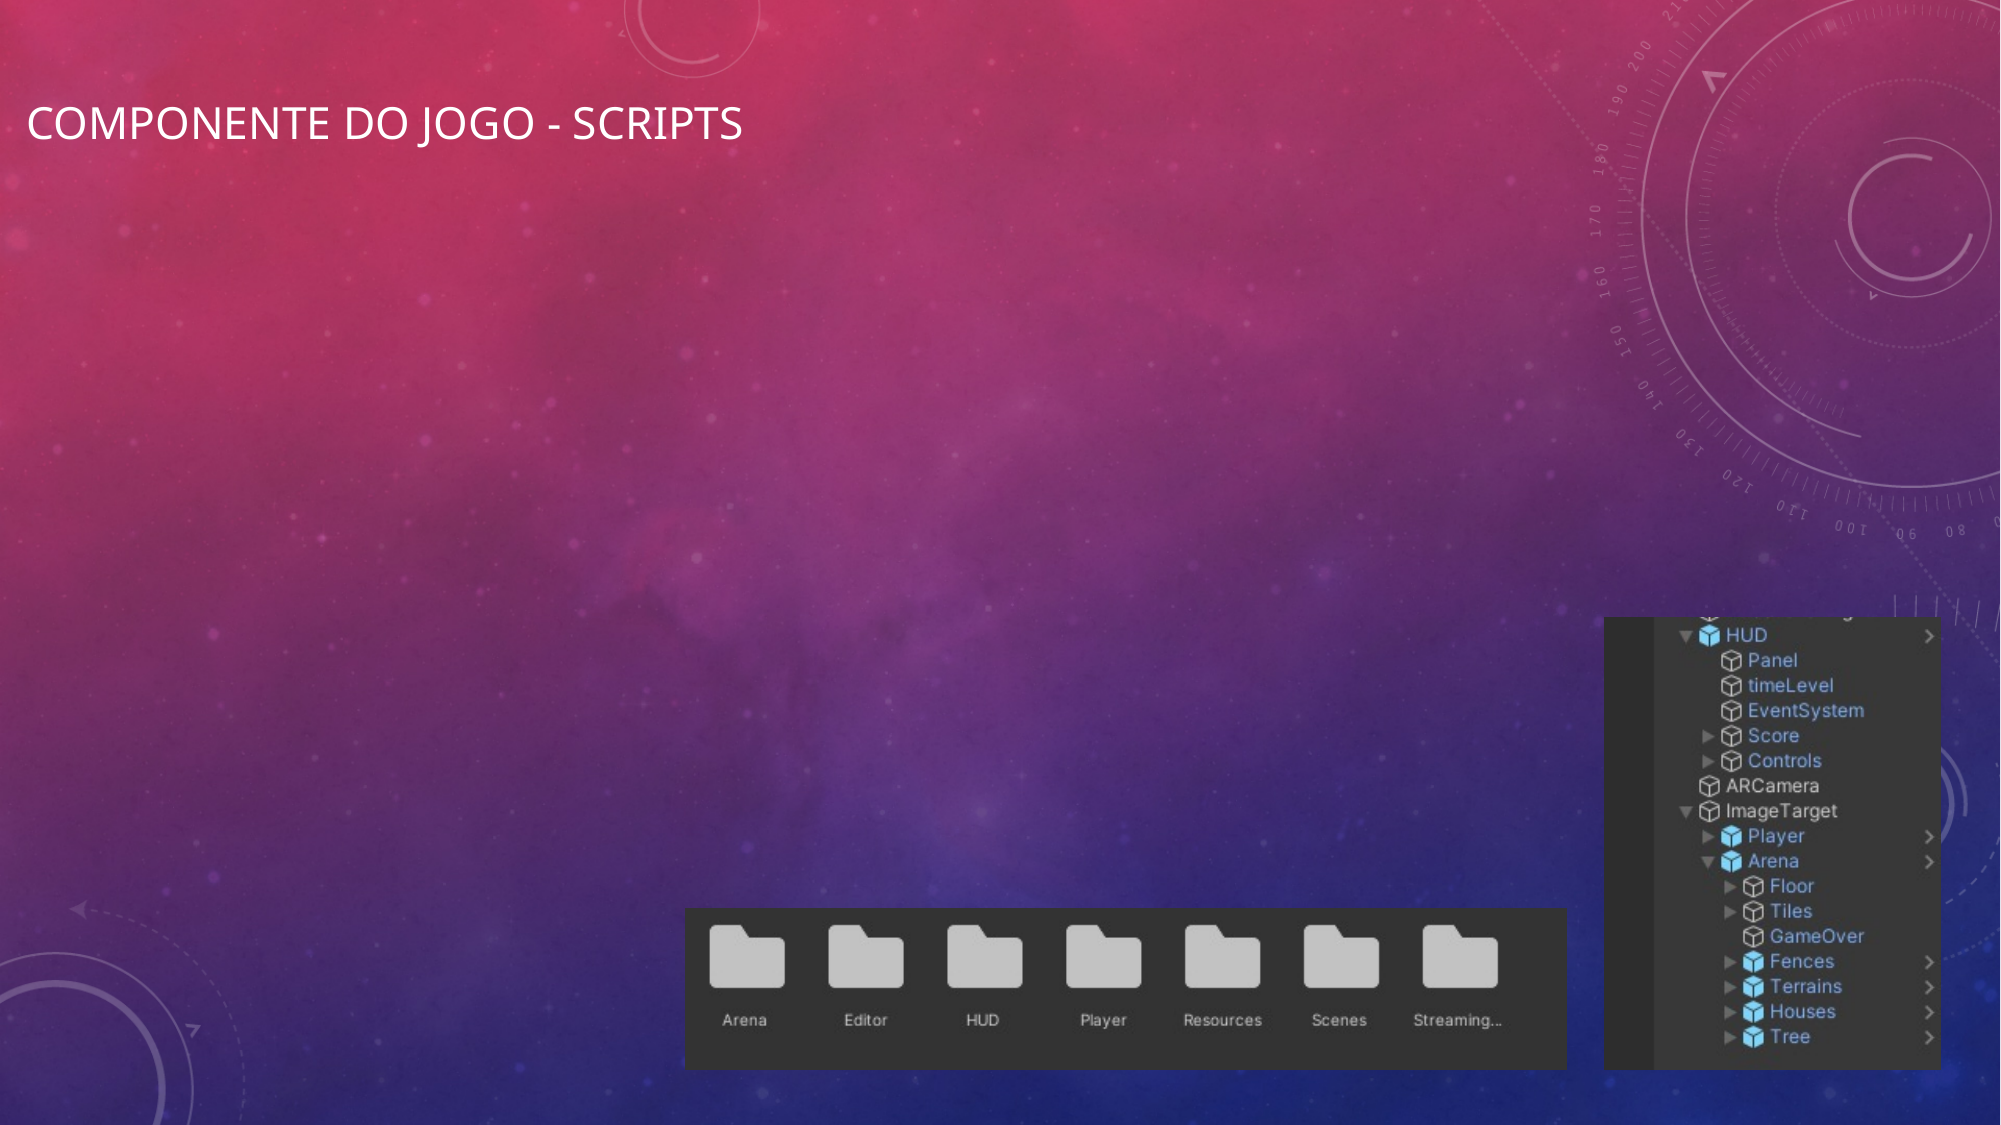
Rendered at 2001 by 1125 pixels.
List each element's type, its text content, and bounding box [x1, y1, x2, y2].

text_box Componente do jogo - Scripts [11, 54, 870, 156]
picture [0, 0, 2001, 1125]
